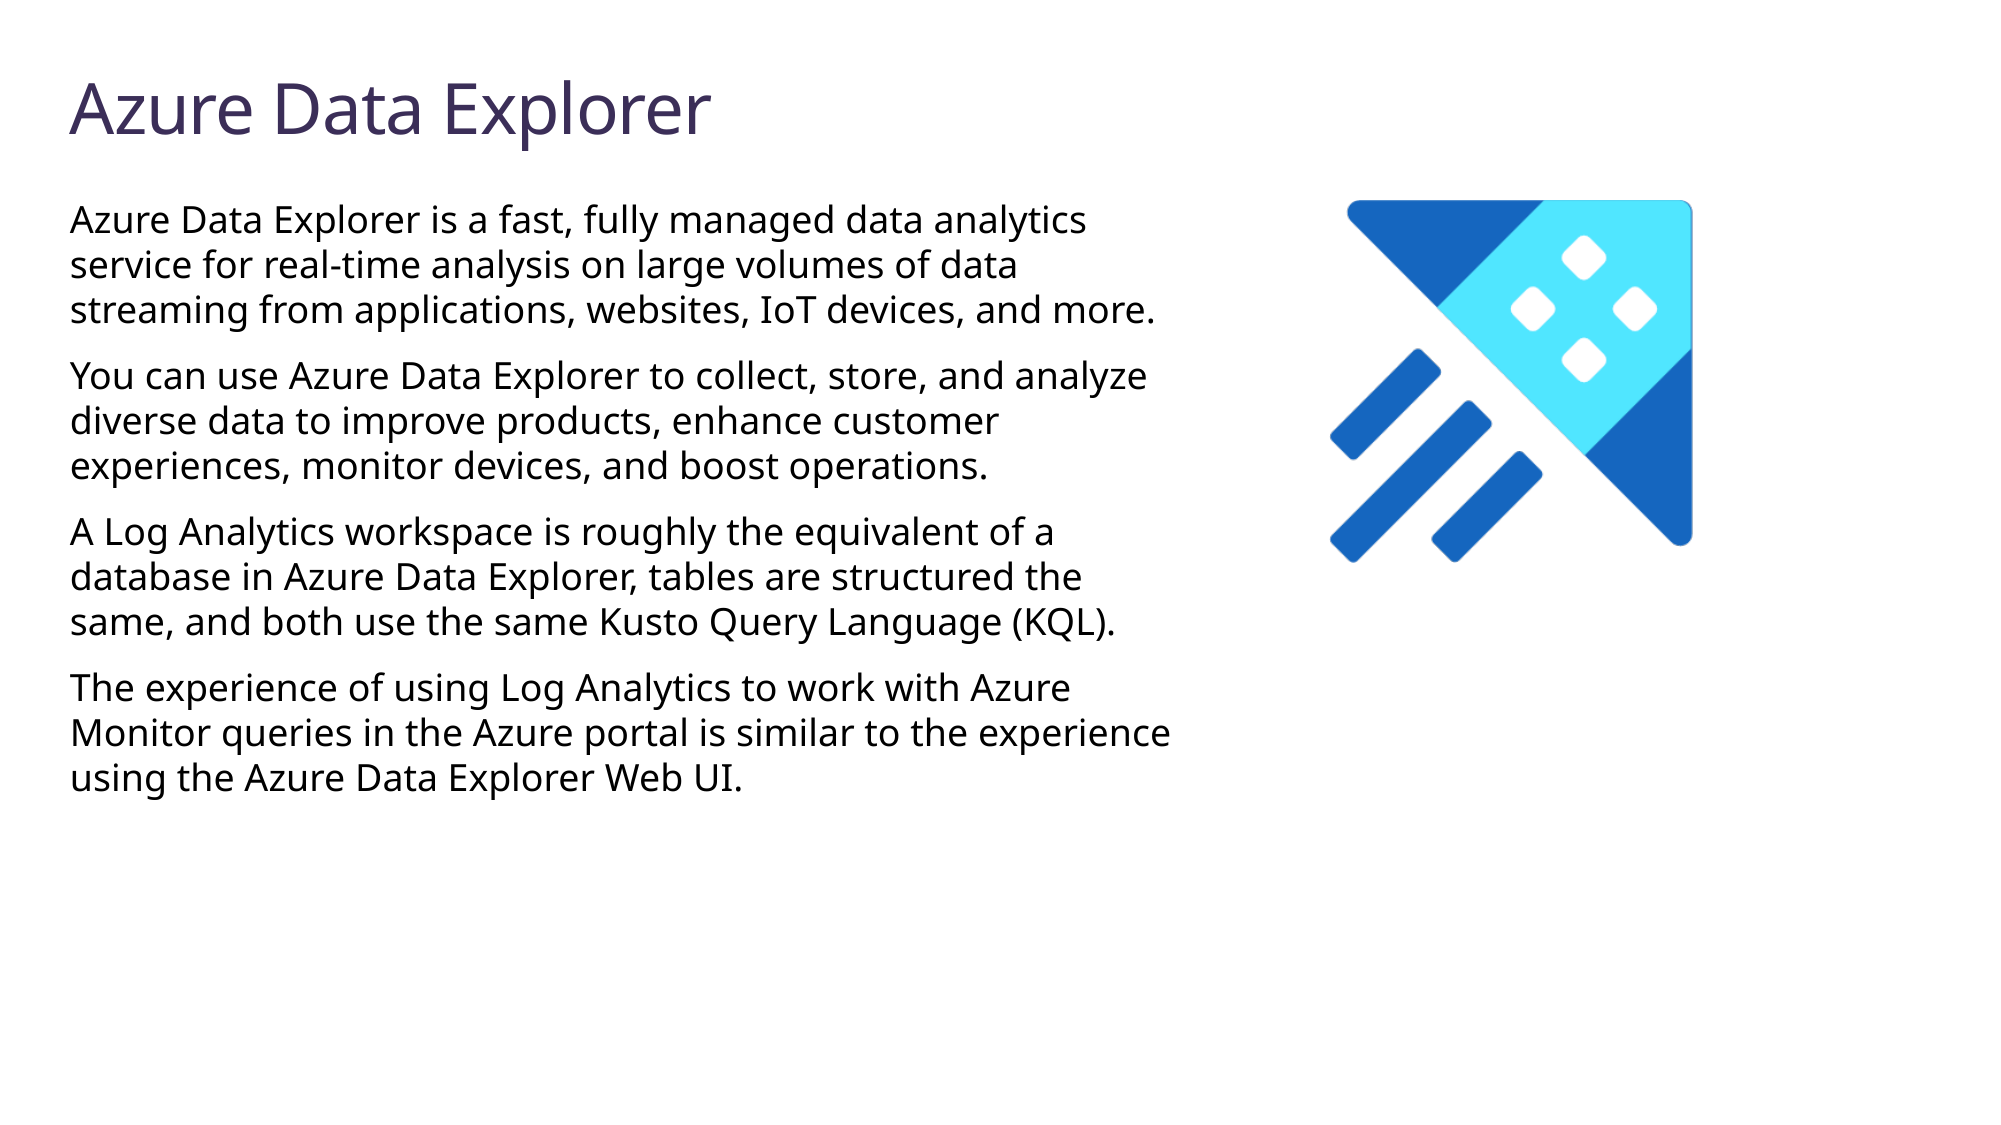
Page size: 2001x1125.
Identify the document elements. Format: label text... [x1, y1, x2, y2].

list Azure Data Explorer is a fast, fully managed data analytics service for real-time analysis on large volumes of data streaming from applications, websites, IoT devices, and more. You can use Azure Data Explorer to collect, store, and analyze diverse data to improve products, enhance customer experiences, monitor devices, and boost operations. A Log Analytics workspace is roughly the equivalent of a database in Azure Data Explorer, tables are structured the same, and both use the same Kusto Query Language (KQL). The experience of using Log Analytics to work with Azure Monitor queries in the Azure portal is similar to the experience using the Azure Data Explorer Web UI. [69, 196, 1188, 279]
picture [1166, 200, 1856, 563]
title Azure Data Explorer [69, 36, 1345, 161]
